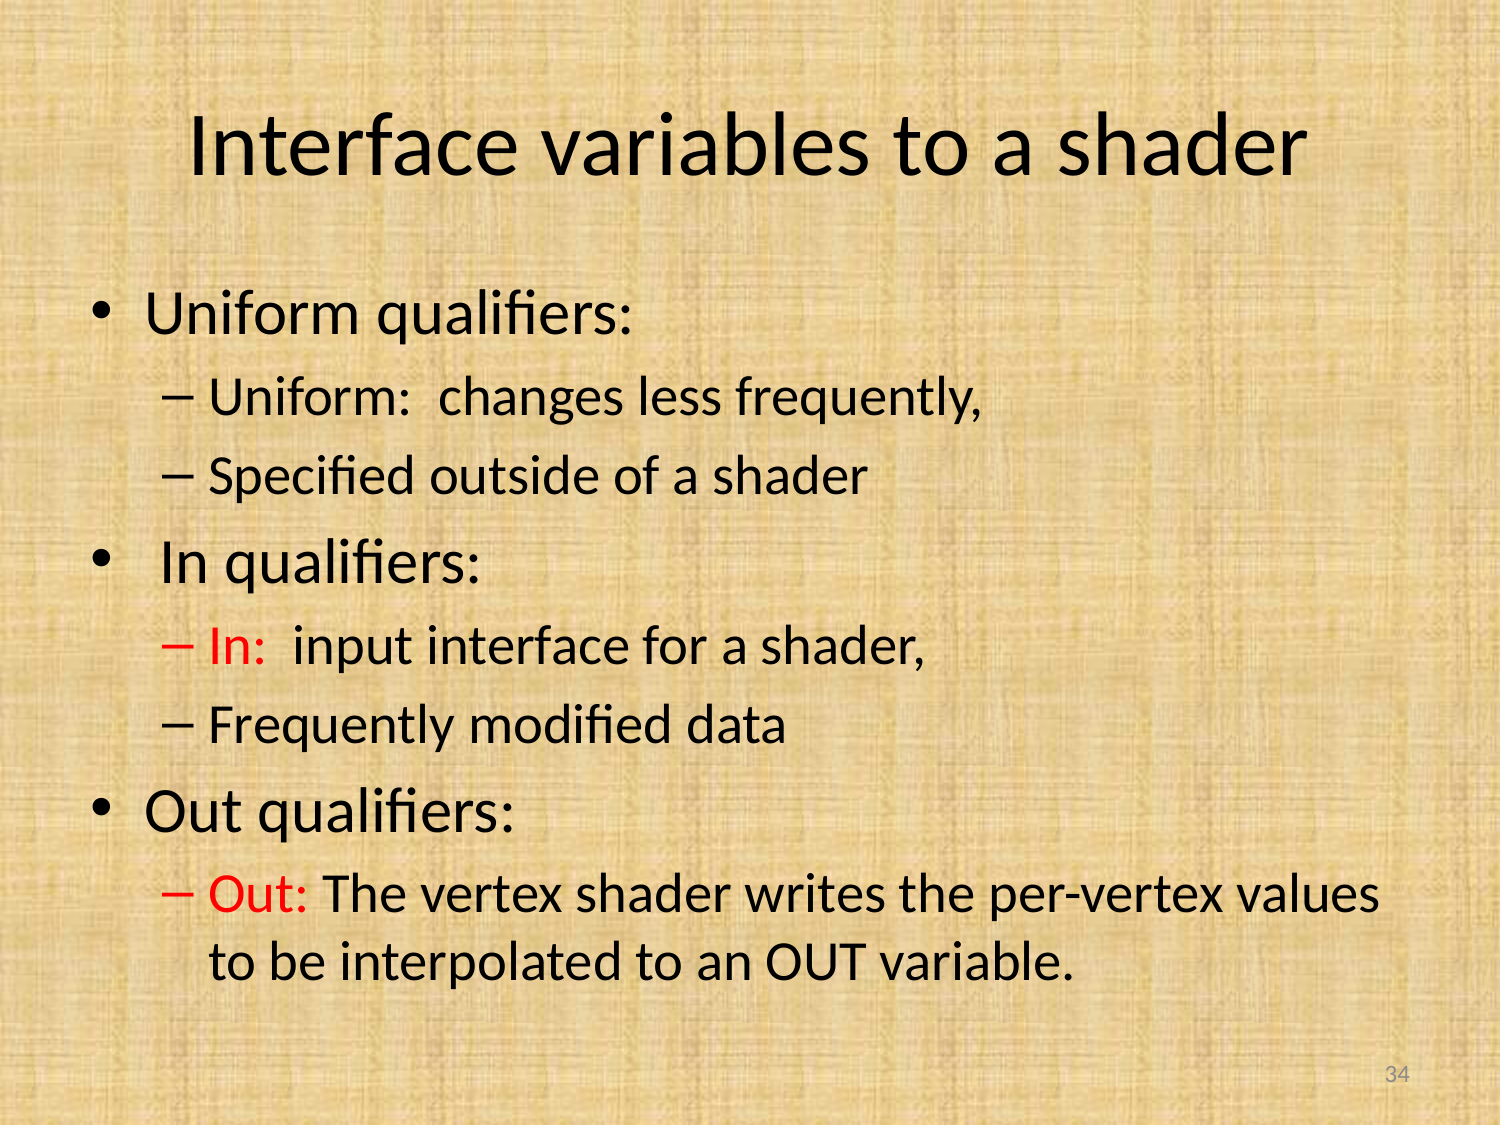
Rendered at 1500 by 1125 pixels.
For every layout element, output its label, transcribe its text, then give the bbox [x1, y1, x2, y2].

title Interface variables to a shader [75, 45, 1425, 233]
slide_number 34 [1074, 1042, 1425, 1103]
list Uniform qualifiers: Uniform: changes less frequently, Specified outside of a shader In qualifiers: In: input interface for a shader, Frequently modified data Out qualifiers: Out: The vertex shader writes the per-vertex values to be interpolated to an OUT variable. [75, 262, 1425, 1005]
picture [0, 0, 1500, 1125]
